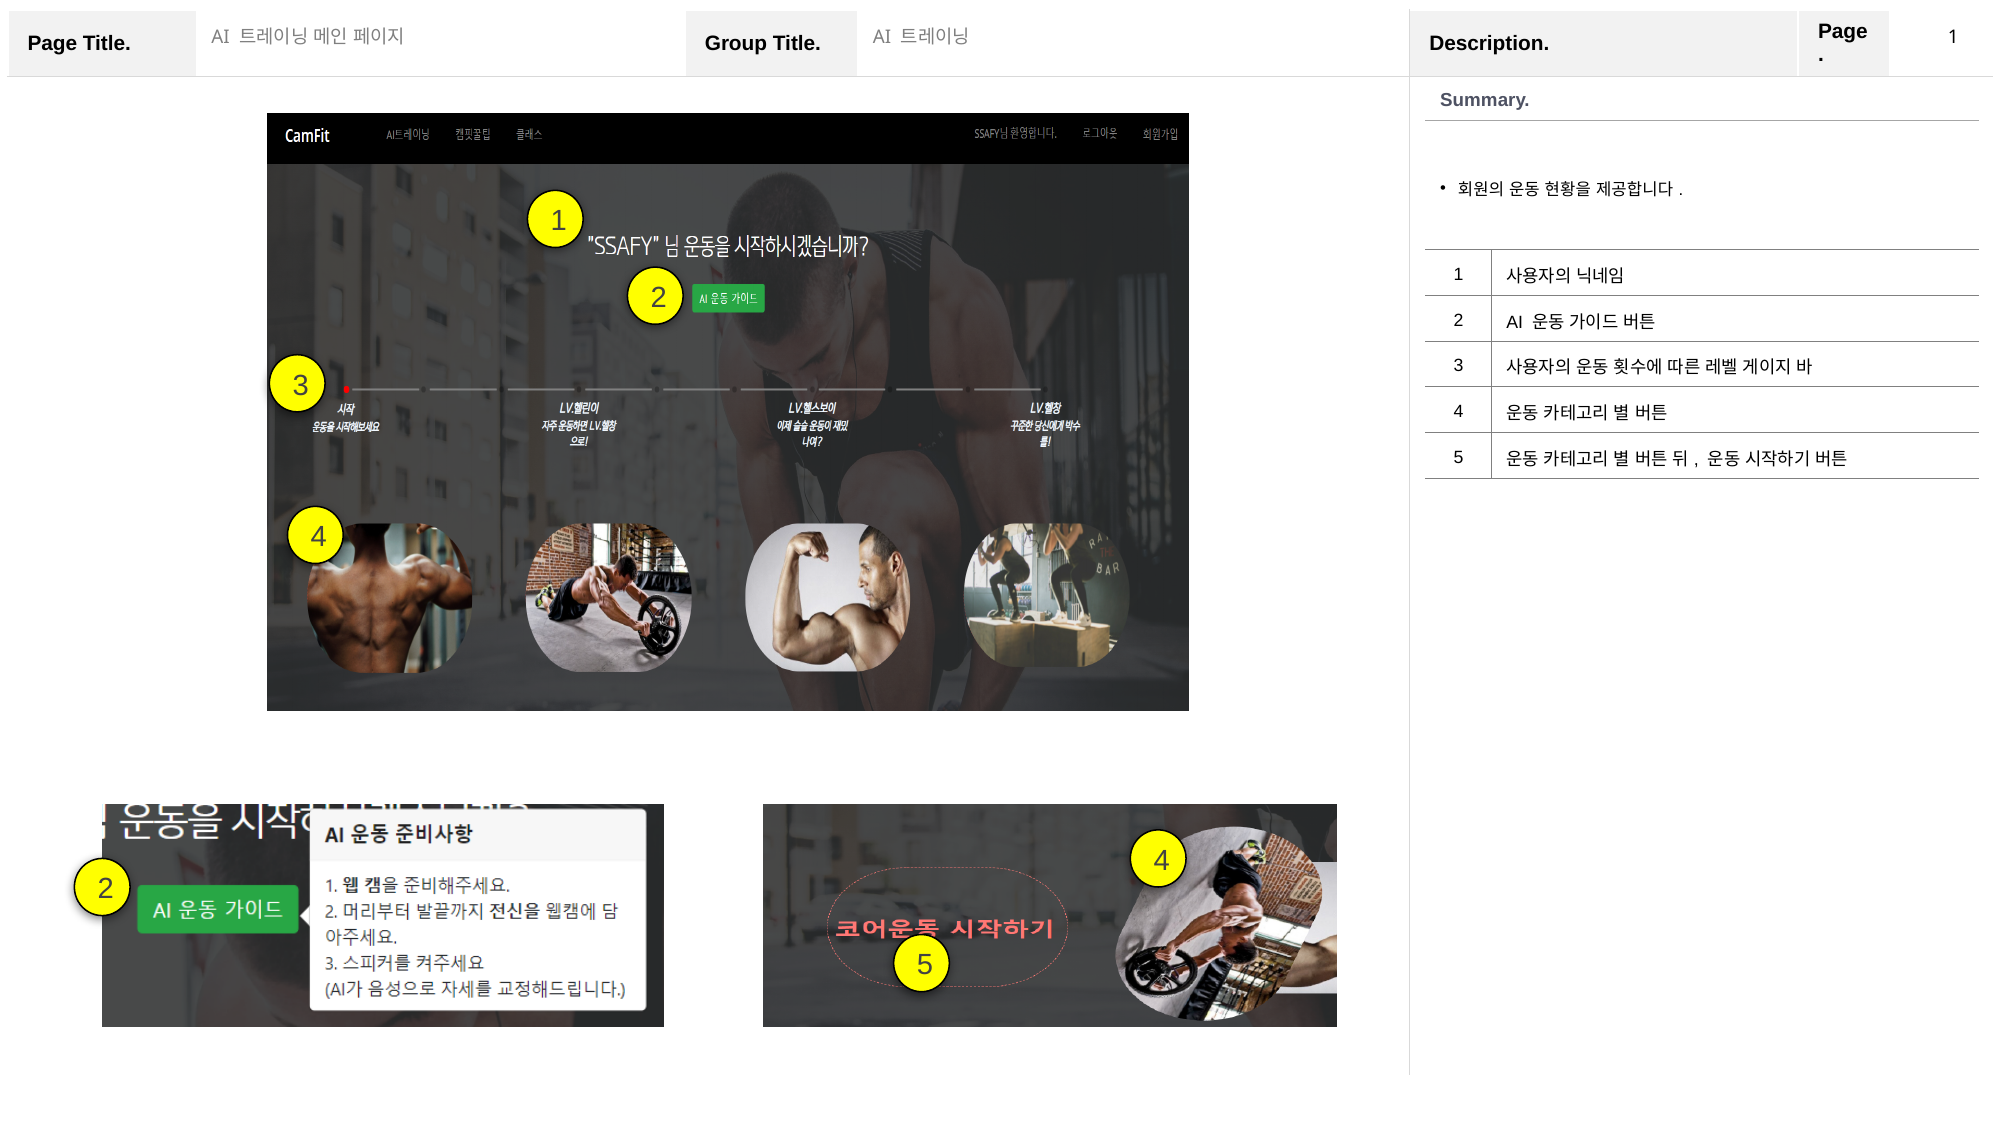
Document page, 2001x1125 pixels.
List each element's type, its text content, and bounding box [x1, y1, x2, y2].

table_header Summary. [1425, 78, 1979, 120]
table_cell 5 [1425, 433, 1491, 478]
table_cell 운동 카테고리 별 버튼 뒤, 운동 시작하기 버튼 [1492, 433, 1979, 478]
table_cell 2 [1425, 296, 1491, 341]
table_cell 사용자의 운동 횟수에 따른 레벨 게이지 바 [1492, 342, 1979, 386]
table_cell 운동 카테고리 별 버튼 [1492, 387, 1979, 432]
picture [267, 113, 1190, 711]
table_cell 3 [1425, 342, 1491, 386]
list AI 트레이닝 메인 페이지 [196, 18, 684, 55]
text_box 2 [74, 859, 96, 915]
table_cell 사용자의 닉네임 [1492, 250, 1979, 295]
table_cell 회원의 운동 현황을 제공합니다. [1425, 121, 1979, 249]
picture [763, 804, 1337, 1027]
picture [102, 804, 664, 1027]
table_cell AI 운동 가이드 버튼 [1492, 296, 1979, 341]
table_cell 1 [1425, 250, 1491, 295]
table_cell 4 [1425, 387, 1491, 432]
text_box 1 [1933, 17, 1974, 55]
list AI 트레이닝 [858, 18, 1405, 55]
